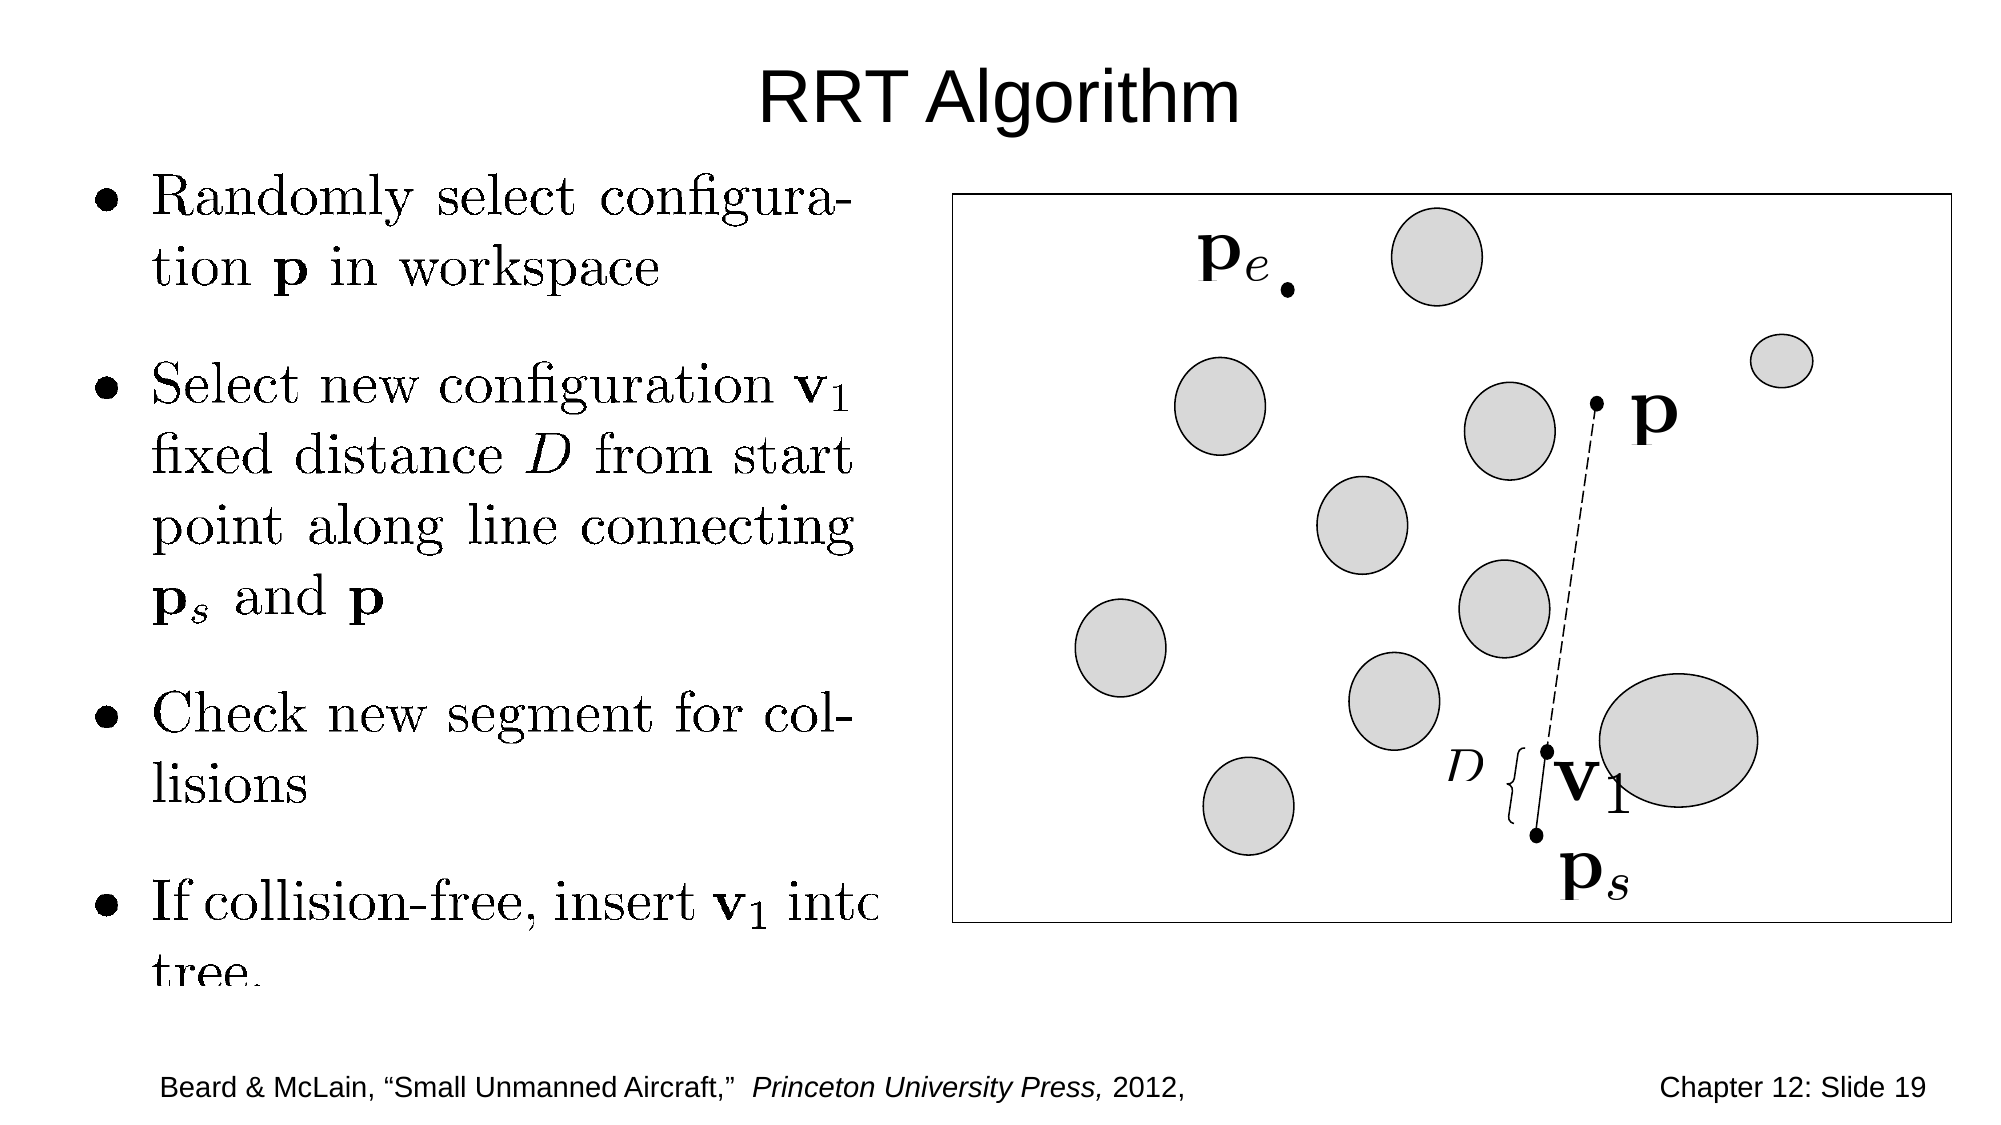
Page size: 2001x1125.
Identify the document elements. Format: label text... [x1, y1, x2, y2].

text_box [1750, 334, 1813, 388]
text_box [1535, 748, 1547, 835]
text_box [1545, 403, 1597, 754]
picture [93, 172, 878, 986]
text_box [1459, 560, 1540, 658]
text_box [952, 193, 1952, 923]
text_box [1507, 747, 1526, 824]
text_box [1601, 673, 1758, 808]
text_box [1591, 396, 1604, 409]
picture [1194, 230, 1270, 282]
text_box [1075, 599, 1166, 697]
picture [1550, 759, 1632, 813]
text_box [1203, 757, 1294, 856]
picture [1626, 390, 1678, 445]
text_box [1281, 282, 1294, 298]
picture [1439, 746, 1483, 781]
title RRT Algorithm [99, 39, 1900, 145]
text_box [1174, 357, 1266, 456]
text_box [1391, 208, 1483, 306]
text_box [1348, 652, 1440, 751]
text_box [1316, 476, 1408, 575]
picture [1555, 849, 1628, 900]
text_box [1464, 382, 1547, 481]
